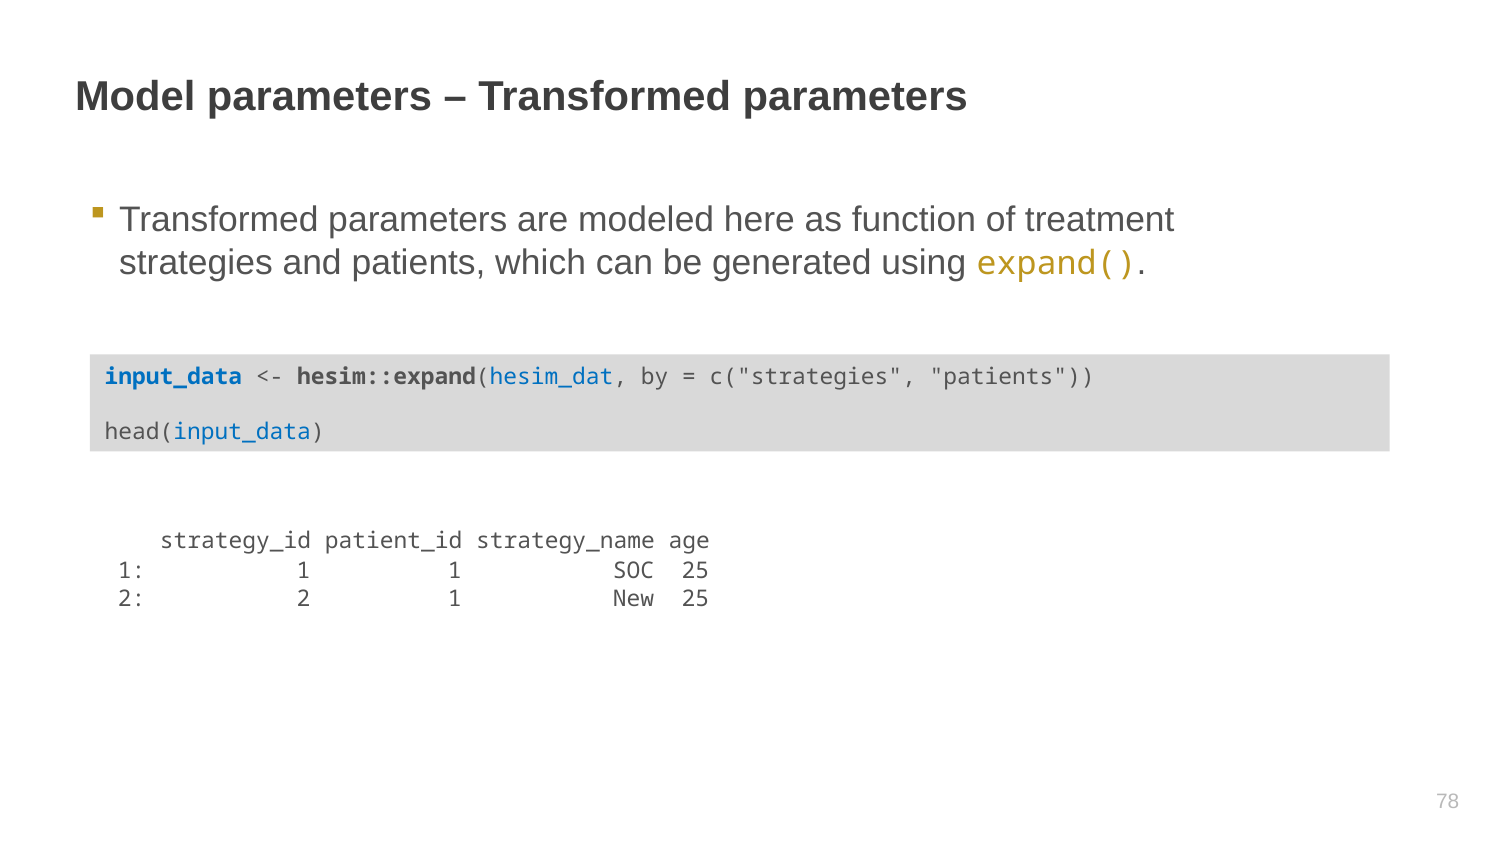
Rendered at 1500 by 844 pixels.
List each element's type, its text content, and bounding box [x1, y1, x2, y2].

title Model parameters – Transformed parameters [75, 0, 1325, 188]
text_box input_data <- hesim::expand(hesim_dat, by = c("strategies", "patients")) head(input_data) [1325, 354, 1390, 452]
text_box Transformed parameters are modeled here as function of treatment strategies and patients, which can be generated using expand(). [74, 188, 1325, 745]
slide_number 77 [1393, 777, 1475, 823]
text_box strategy_id patient_id strategy_name age 1: 1 1 SOC 25 2: 2 1 New 25 [103, 503, 854, 619]
